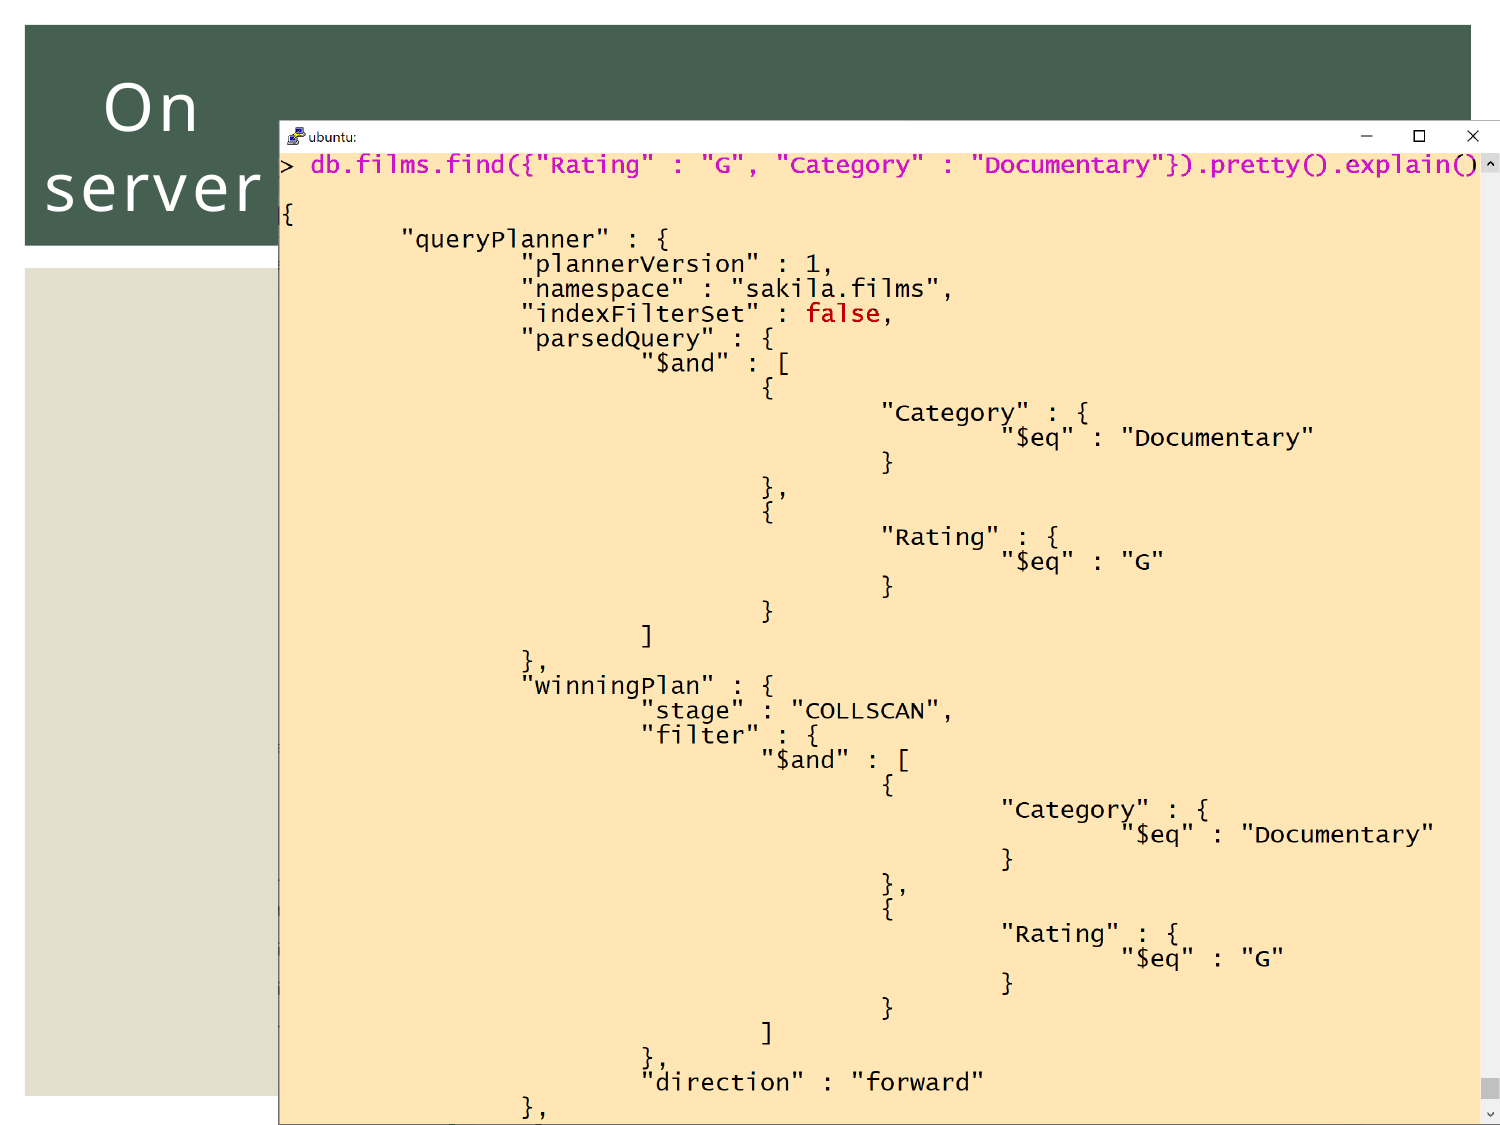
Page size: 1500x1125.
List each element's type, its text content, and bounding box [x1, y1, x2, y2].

picture [277, 119, 1500, 1125]
title On server [27, 58, 279, 232]
